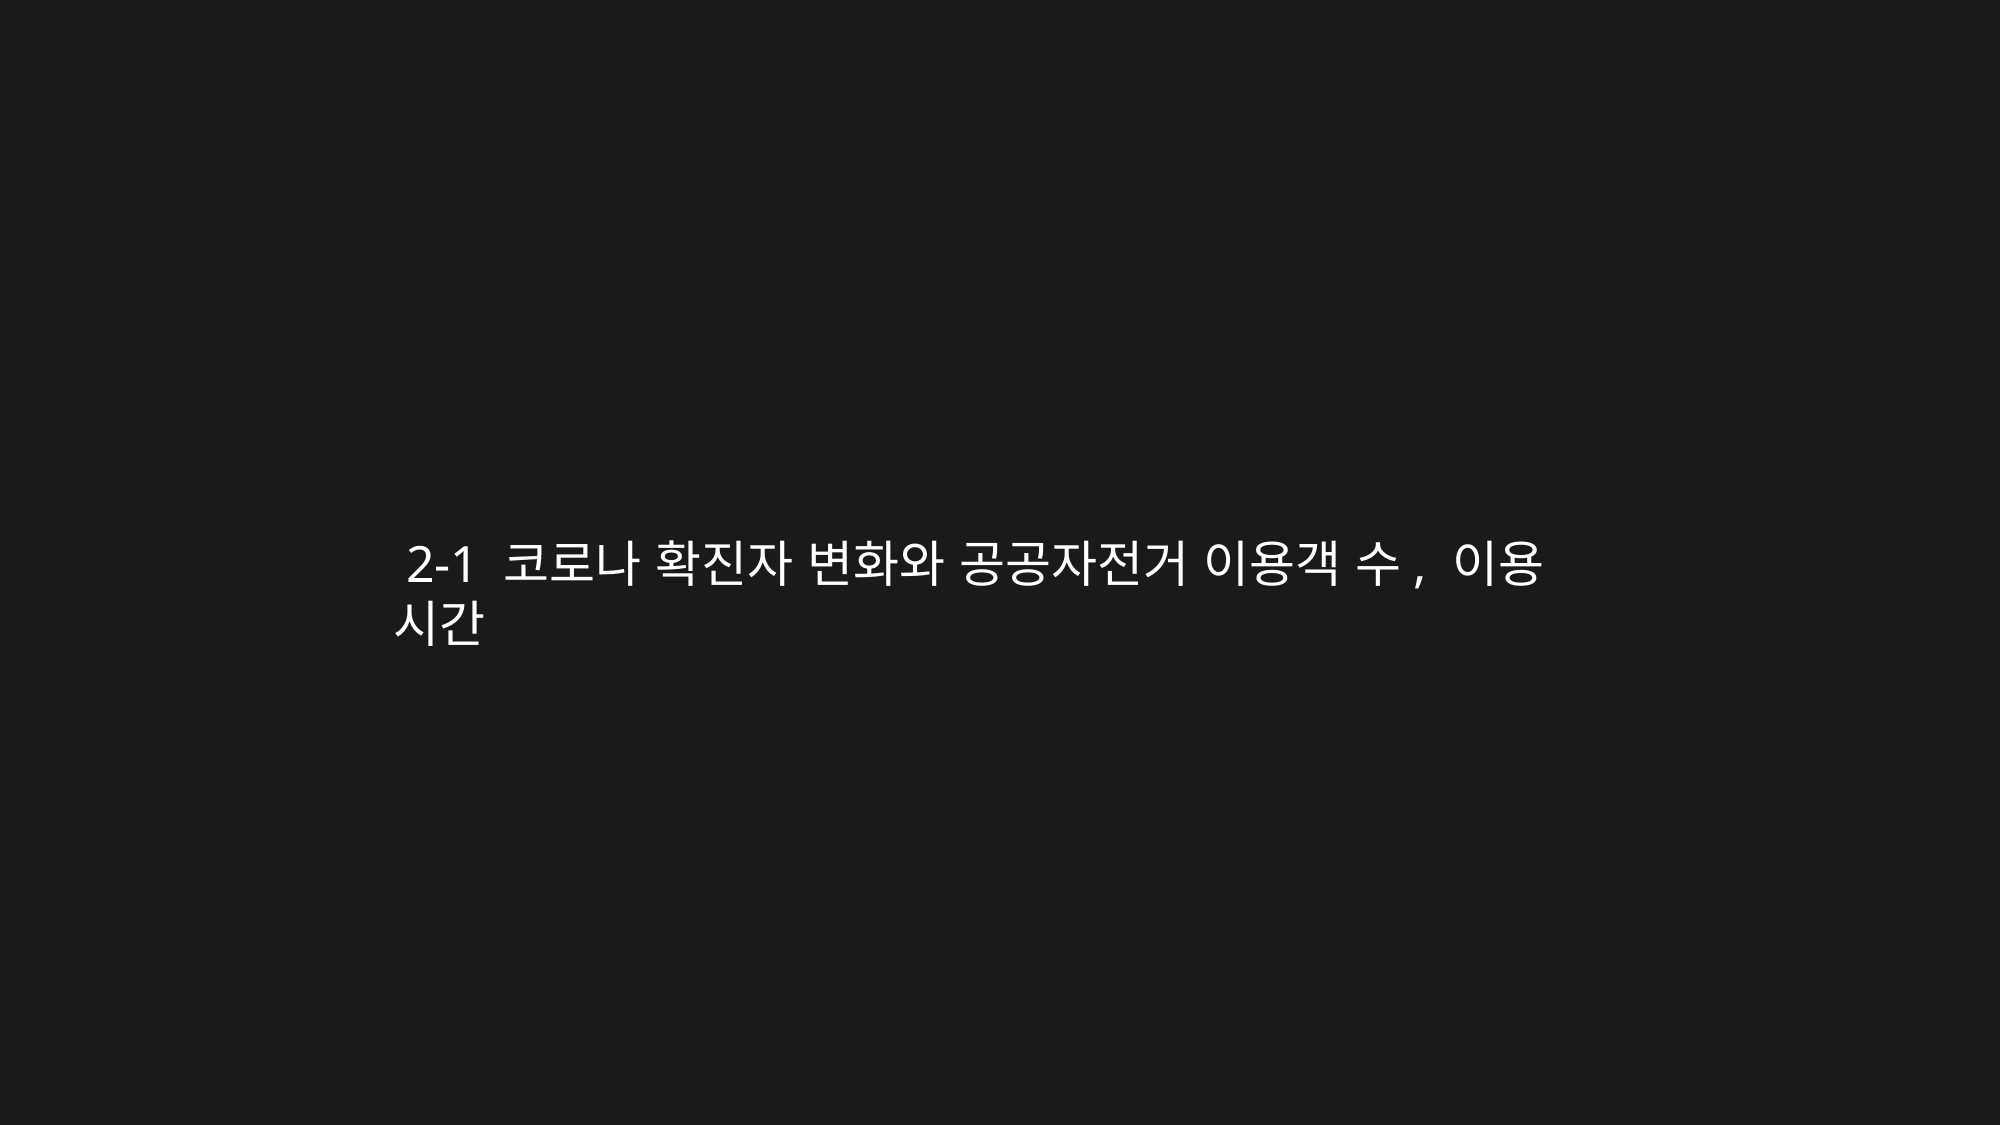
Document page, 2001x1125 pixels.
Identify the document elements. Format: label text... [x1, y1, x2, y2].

text_box 2-1 코로나 확진자 변화와 공공자전거 이용객 수, 이용 시간 [378, 524, 1622, 660]
